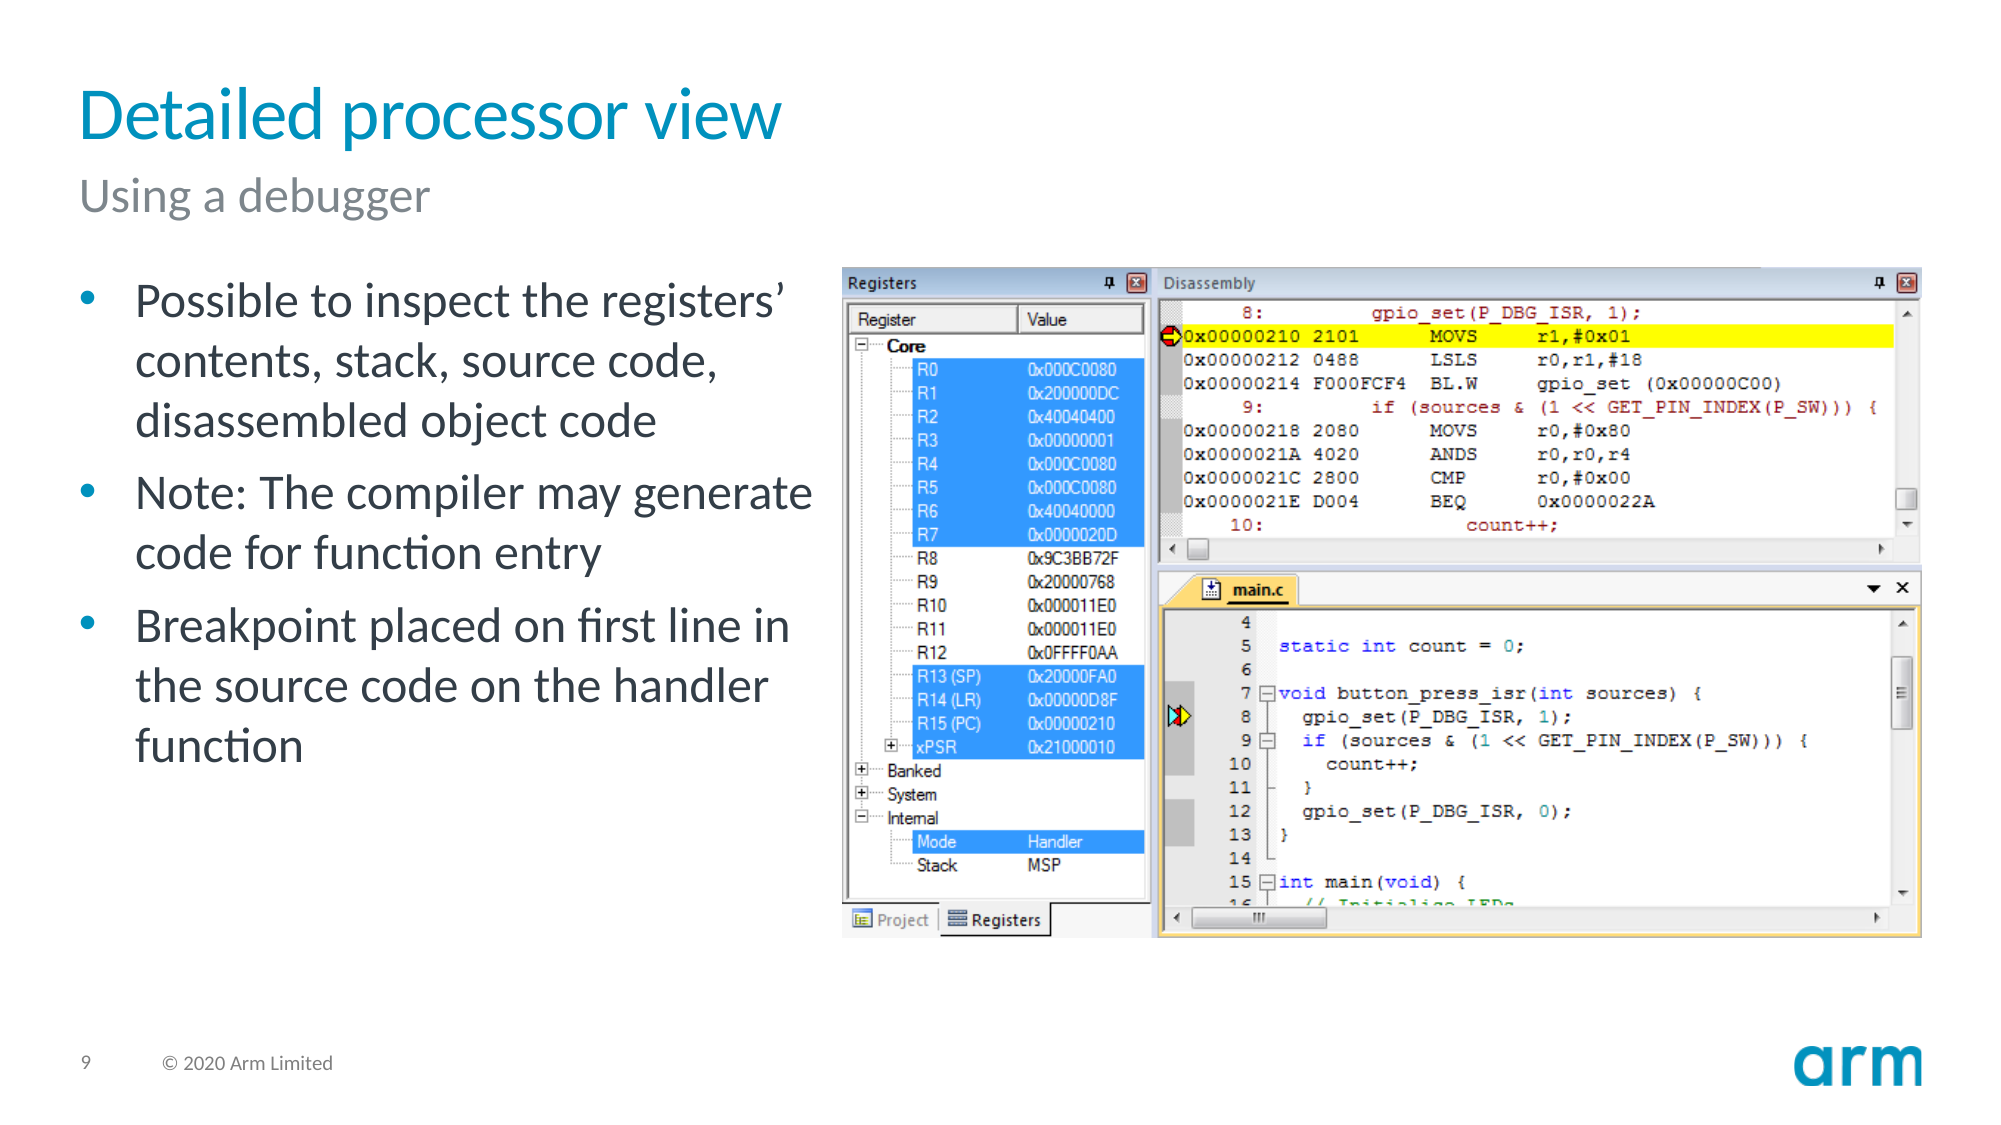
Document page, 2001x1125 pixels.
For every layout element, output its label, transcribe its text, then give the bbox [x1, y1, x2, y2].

title Detailed processor view [78, 78, 1922, 162]
list Using a debugger [78, 162, 1922, 220]
list Possible to inspect the registers’ contents, stack, source code, disassembled object code Note: The compiler may generate code for function entry Breakpoint placed on first line in the source code on the handler function [78, 267, 817, 938]
picture [842, 267, 1922, 938]
